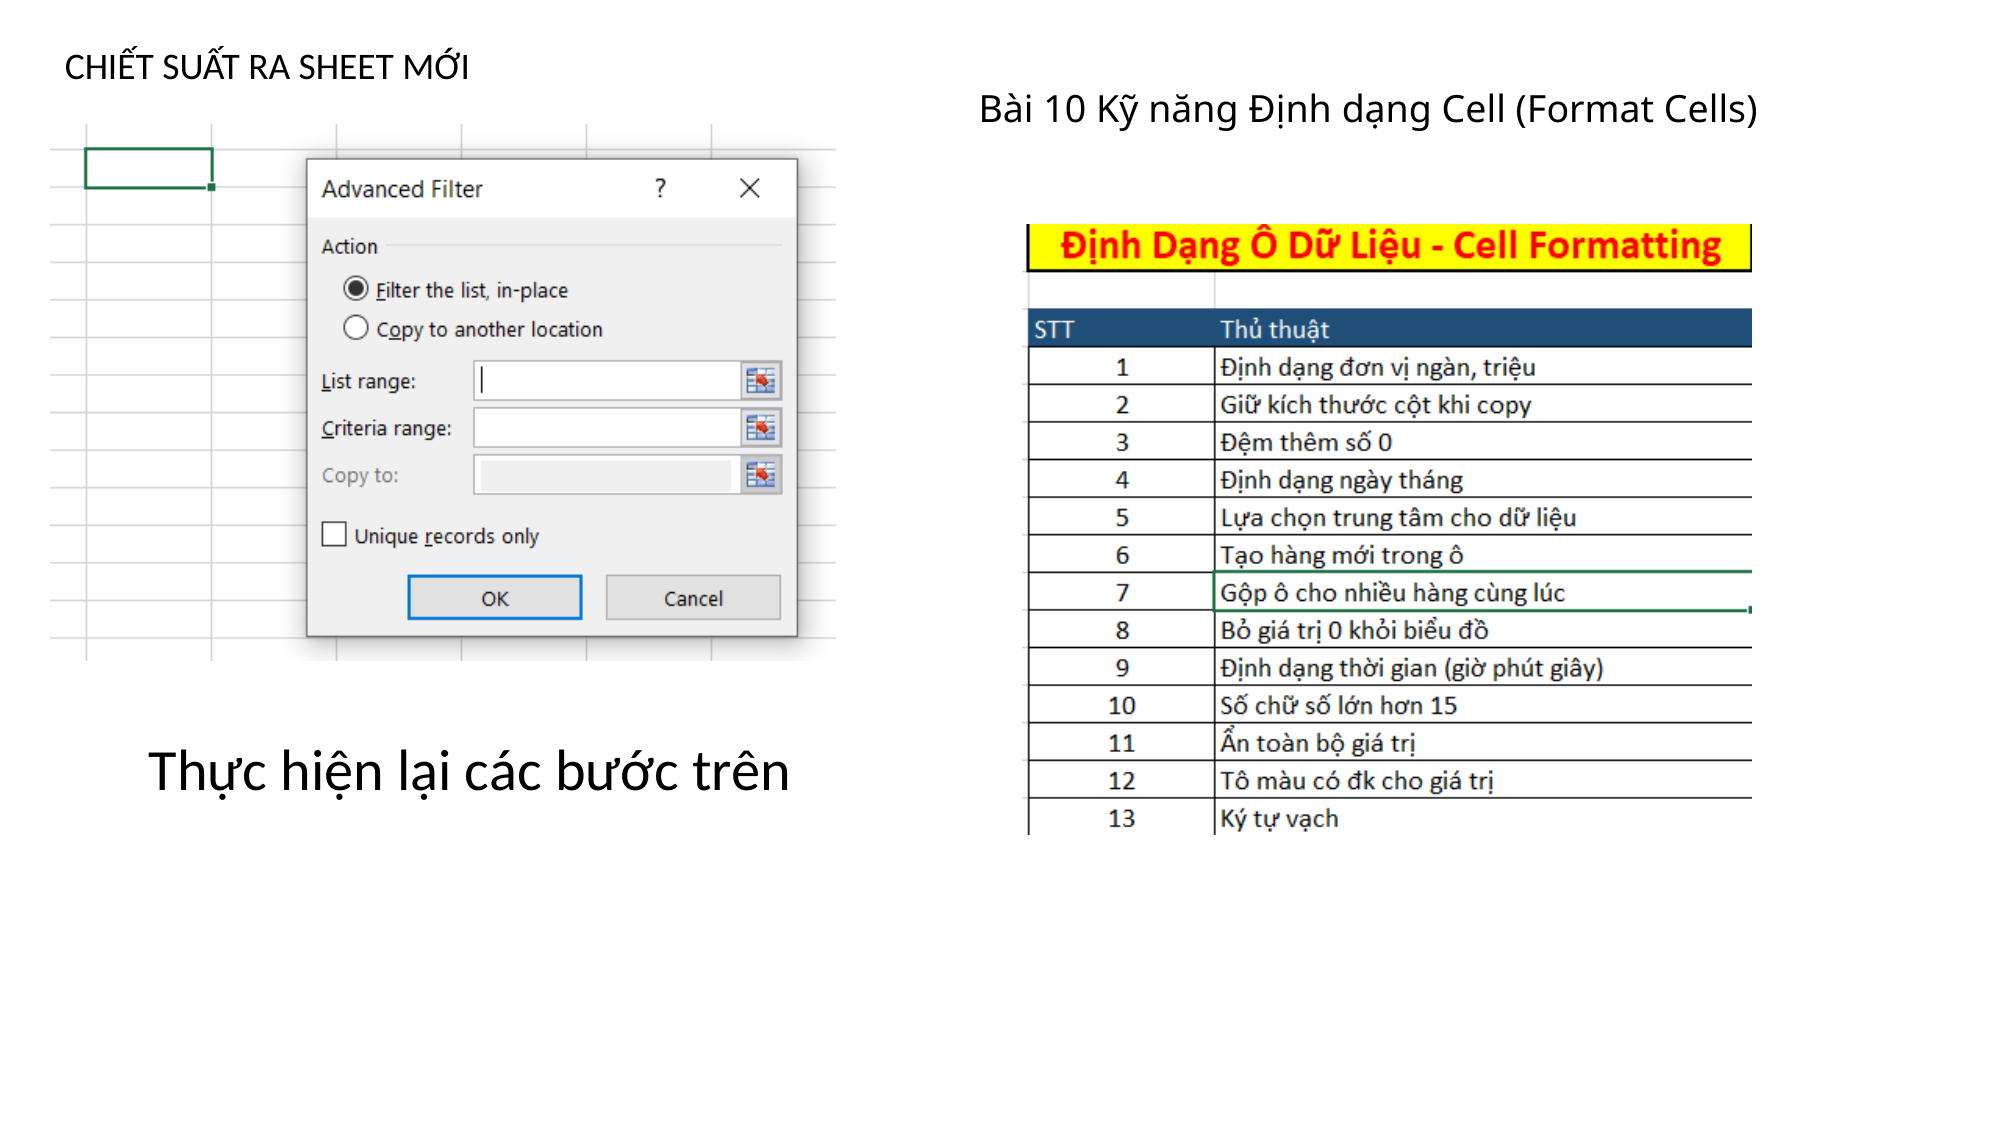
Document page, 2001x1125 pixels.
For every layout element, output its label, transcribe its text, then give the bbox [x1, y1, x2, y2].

text_box Bài 10 Kỹ năng Định dạng Cell (Format Cells) [963, 77, 1774, 138]
text_box CHIẾT SUẤT RA SHEET MỚI [50, 34, 736, 94]
picture [49, 124, 836, 661]
text_box Thực hiện lại các bước trên [134, 724, 986, 810]
picture [1022, 224, 1752, 835]
